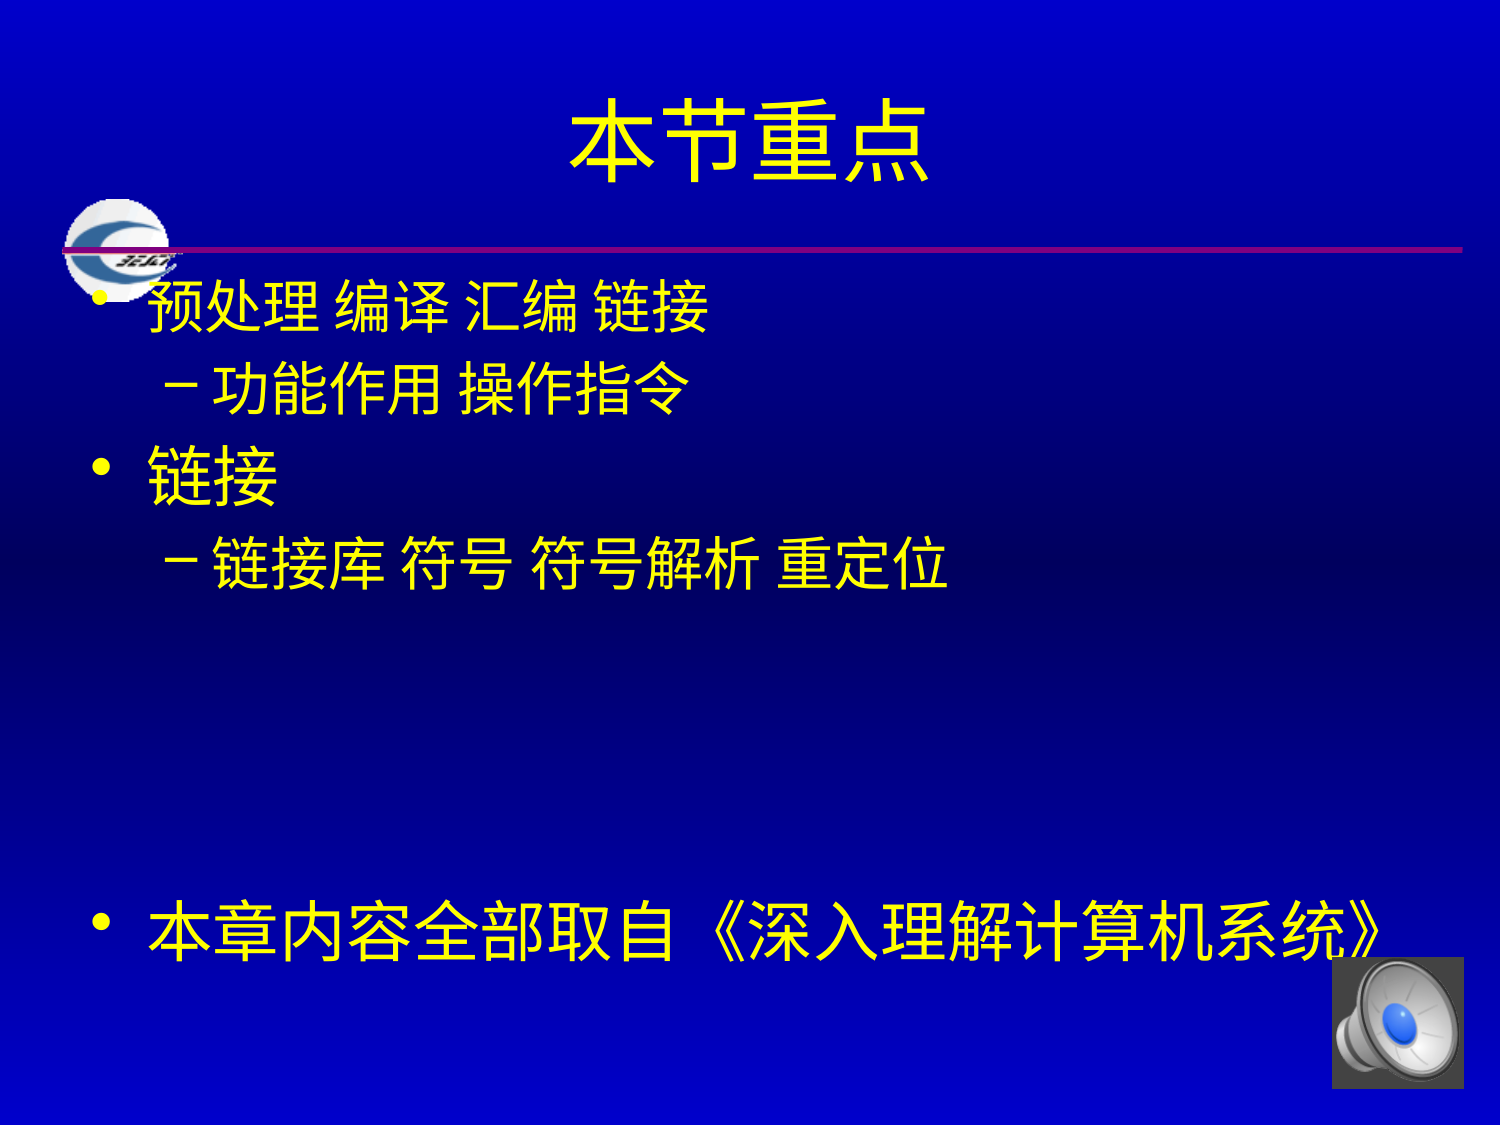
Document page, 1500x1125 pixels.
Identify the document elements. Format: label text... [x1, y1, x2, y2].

picture [62, 199, 183, 247]
title 本节重点 [75, 45, 1425, 233]
list 预处理 编译 汇编 链接 功能作用 操作指令 链接 链接库 符号 符号解析 重定位 本章内容全部取自《深入理解计算机系统》 [75, 262, 1500, 1005]
picture [1330, 955, 1465, 1090]
picture [62, 253, 183, 302]
